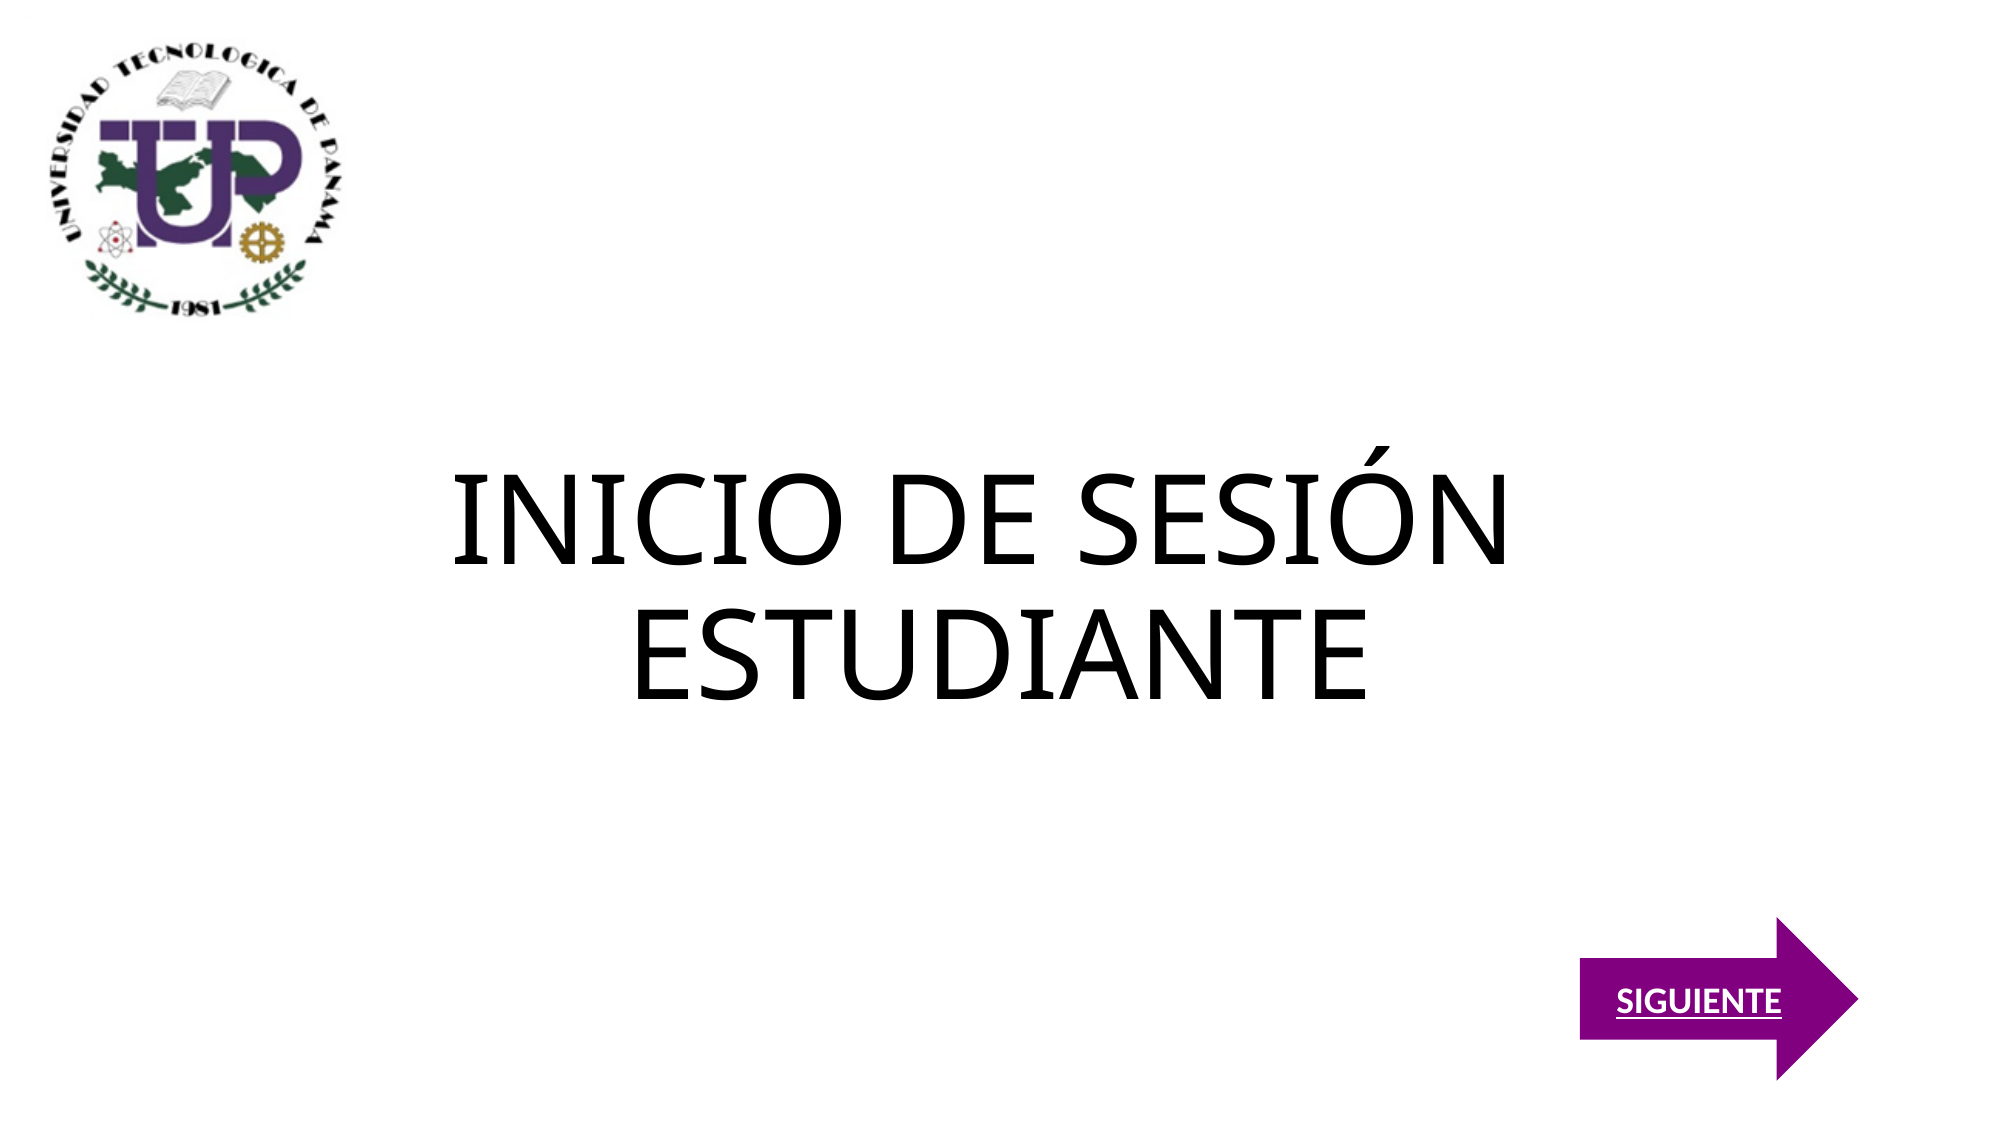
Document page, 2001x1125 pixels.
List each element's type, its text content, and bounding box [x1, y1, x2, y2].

picture [24, 16, 368, 343]
text_box SIGUIENTE [1579, 917, 1859, 1081]
title INICIO DE SESIÓN ESTUDIANTE [249, 342, 1750, 735]
